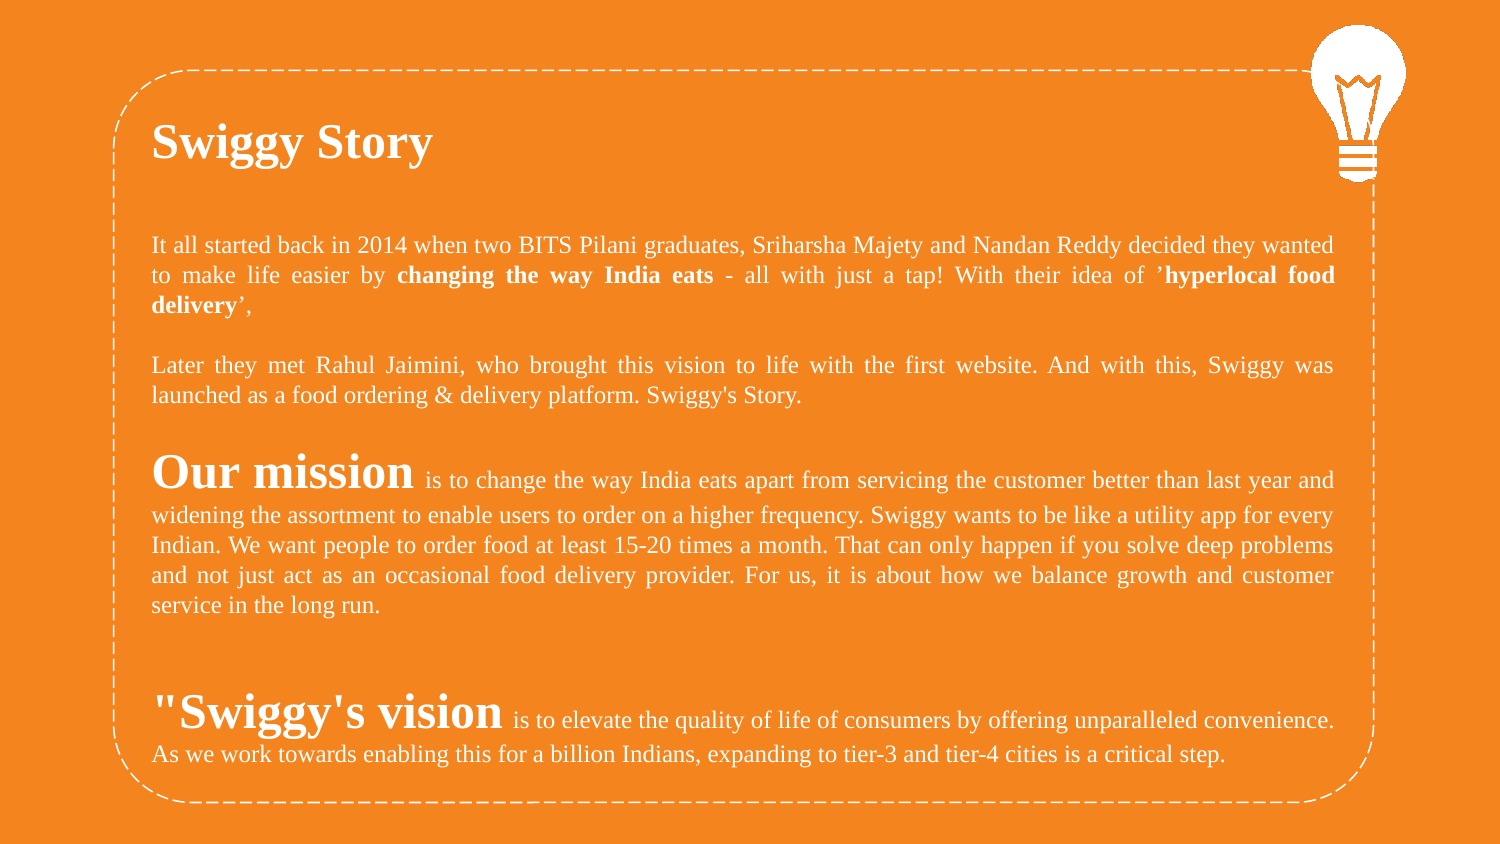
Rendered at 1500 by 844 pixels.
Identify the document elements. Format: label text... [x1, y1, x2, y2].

picture [1265, 0, 1445, 209]
text_box Swiggy Story It all started back in 2014 when two BITS Pilani graduates, Sriharsha Majety and Nandan Reddy decided they wanted to make life easier by changing the way India eats - all with just a tap! With their idea of ’hyperlocal food delivery’, Later they met Rahul Jaimini, who brought this vision to life with the first website. And with this, Swiggy was launched as a food ordering & delivery platform. Swiggy's Story. Our mission is to change the way India eats apart from servicing the customer better than last year and widening the assortment to enable users to order on a higher frequency. Swiggy wants to be like a utility app for every Indian. We want people to order food at least 15-20 times a month. That can only happen if you solve deep problems and not just act as an occasional food delivery provider. For us, it is about how we balance growth and customer service in the long run. "Swiggy's vision is to elevate the quality of life of consumers by offering unparalleled convenience. As we work towards enabling this for a billion Indians, expanding to tier-3 and tier-4 cities is a critical step. [113, 70, 1374, 803]
